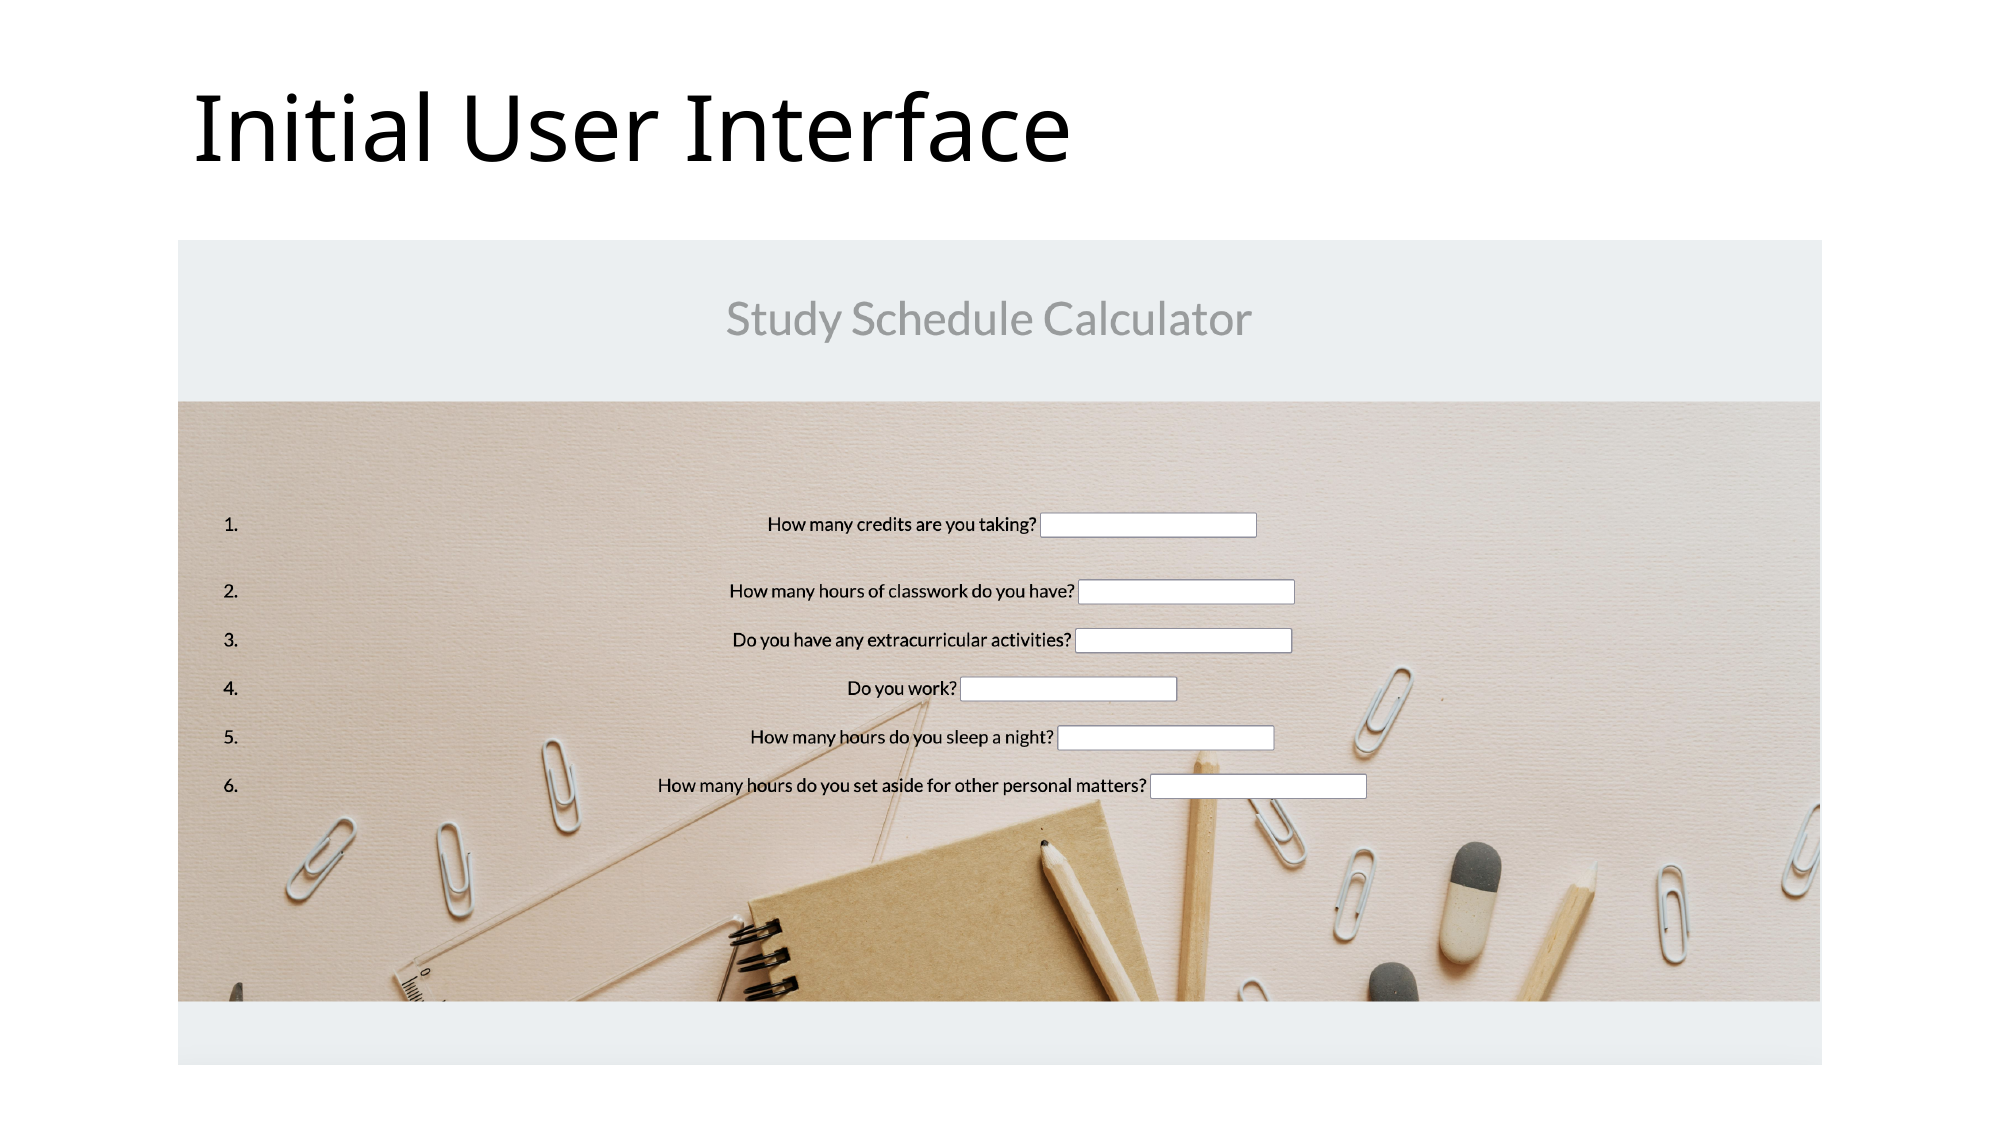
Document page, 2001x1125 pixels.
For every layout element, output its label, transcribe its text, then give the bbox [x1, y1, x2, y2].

title Initial User Interface [178, 23, 1904, 241]
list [178, 240, 1822, 1065]
